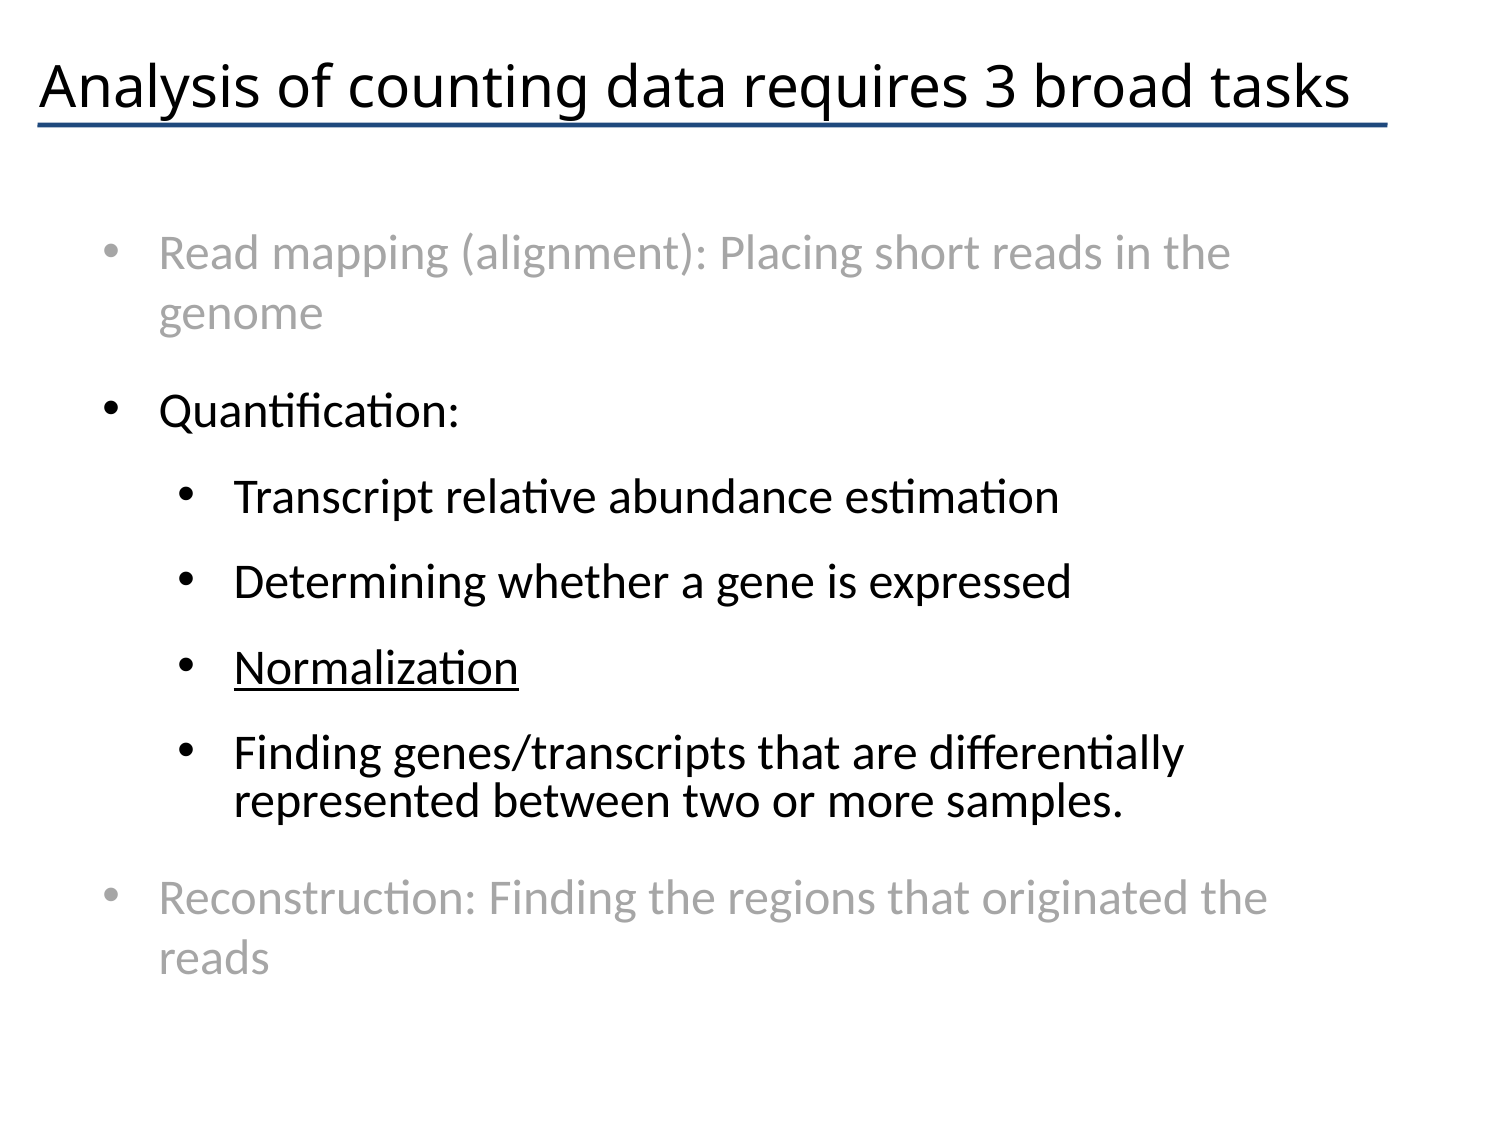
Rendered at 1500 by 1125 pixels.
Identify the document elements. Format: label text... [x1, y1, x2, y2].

title Analysis of counting data requires 3 broad tasks [24, 37, 1375, 130]
text_box Read mapping (alignment): Placing short reads in the genome Quantification: Transcript relative abundance estimation Determining whether a gene is expressed Normalization Finding genes/transcripts that are differentially represented between two or more samples. Reconstruction: Finding the regions that originated the reads [87, 212, 1388, 1090]
